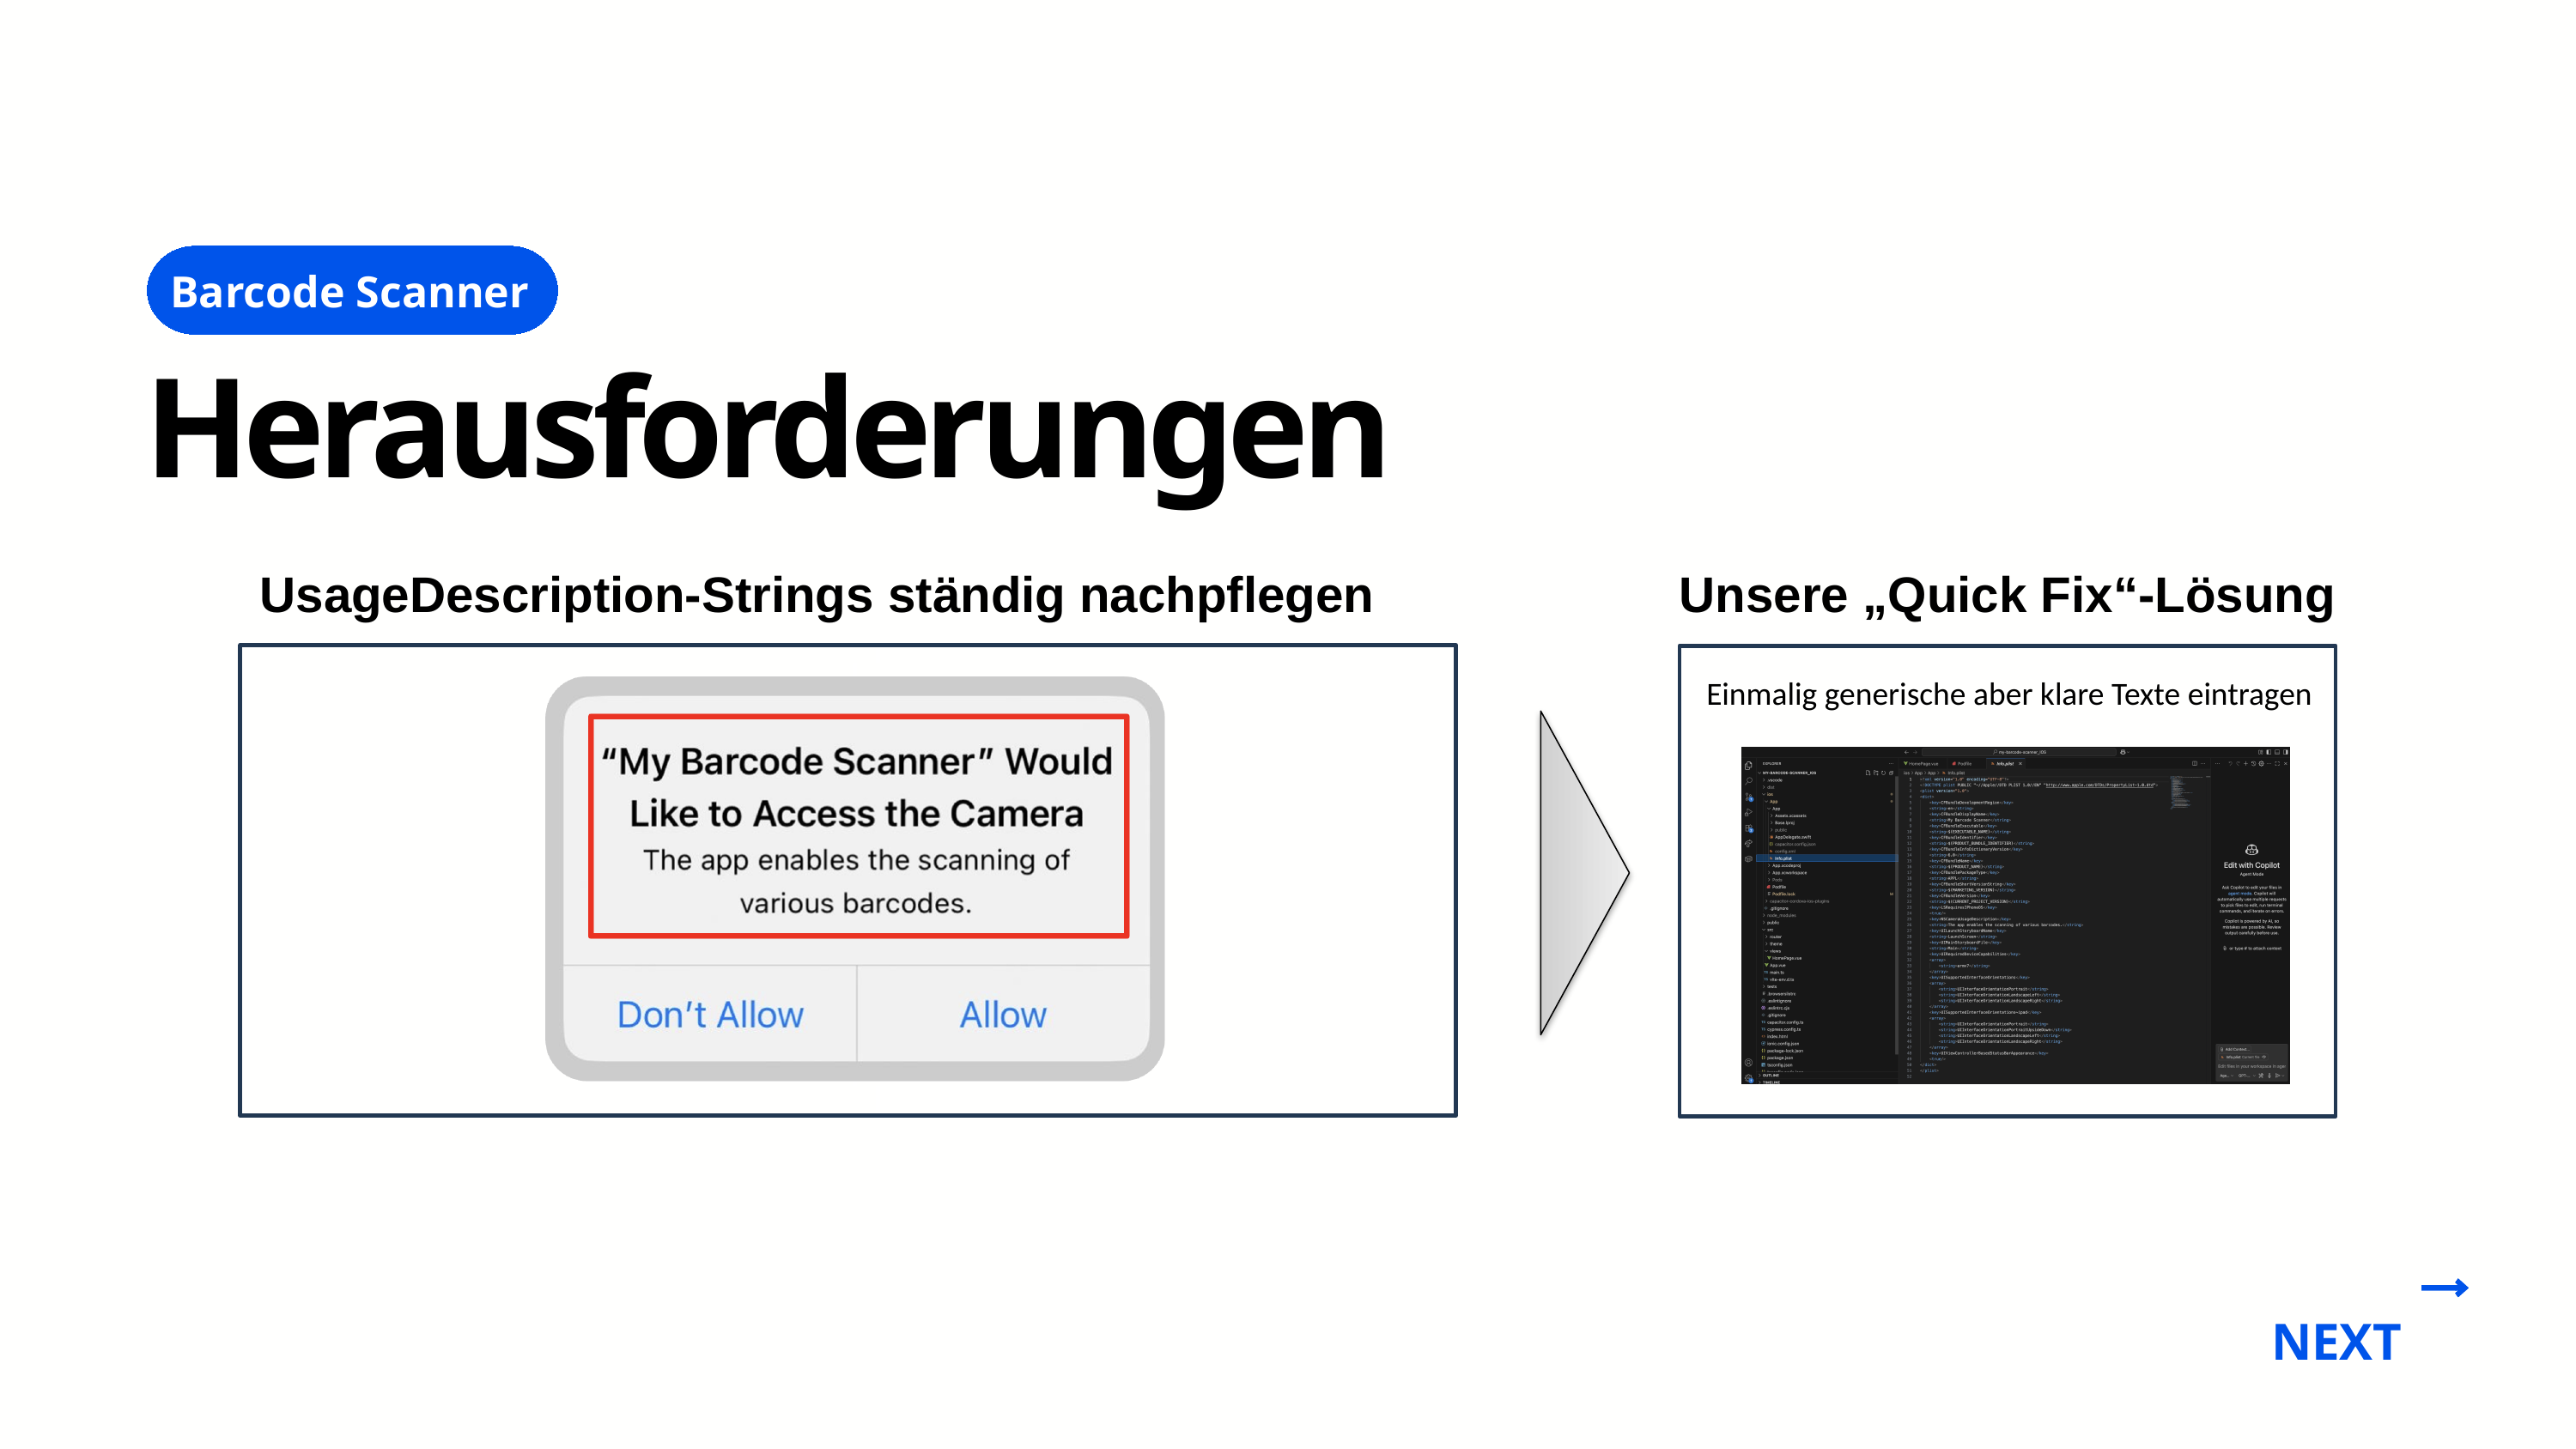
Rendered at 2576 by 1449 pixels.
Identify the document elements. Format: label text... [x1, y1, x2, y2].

text_box Unsere „Quick Fix“-Lösung [1605, 555, 2410, 629]
text_box Einmalig generische aber klare Texte eintragen [1693, 666, 2326, 718]
text_box [1540, 710, 1631, 1036]
text_box Herausforderungen [144, 367, 1394, 506]
text_box [1678, 644, 2337, 1119]
text_box NEXT [2008, 1325, 2402, 1371]
picture [521, 663, 1175, 1086]
text_box UsageDescription-Strings ständig nachpflegen [246, 555, 1388, 629]
picture [1741, 747, 2290, 1084]
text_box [144, 246, 558, 338]
text_box [239, 643, 1458, 1118]
